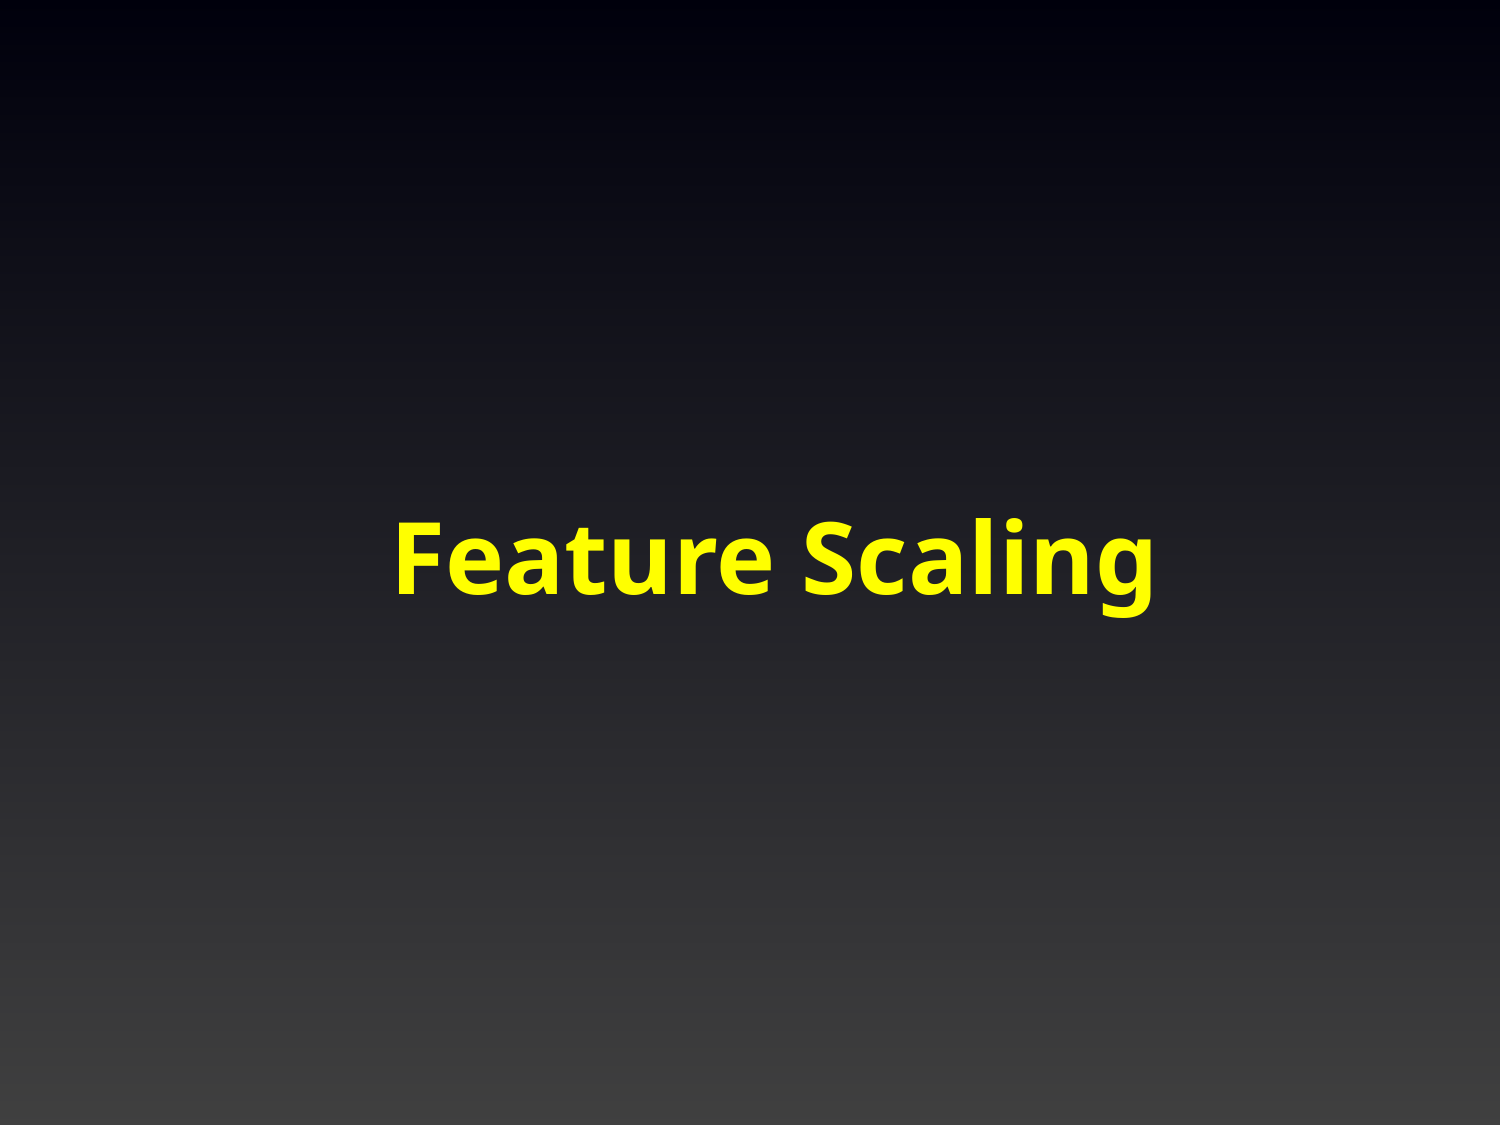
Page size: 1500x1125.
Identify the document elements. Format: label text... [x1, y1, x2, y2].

text_box Feature Scaling [137, 487, 1413, 623]
